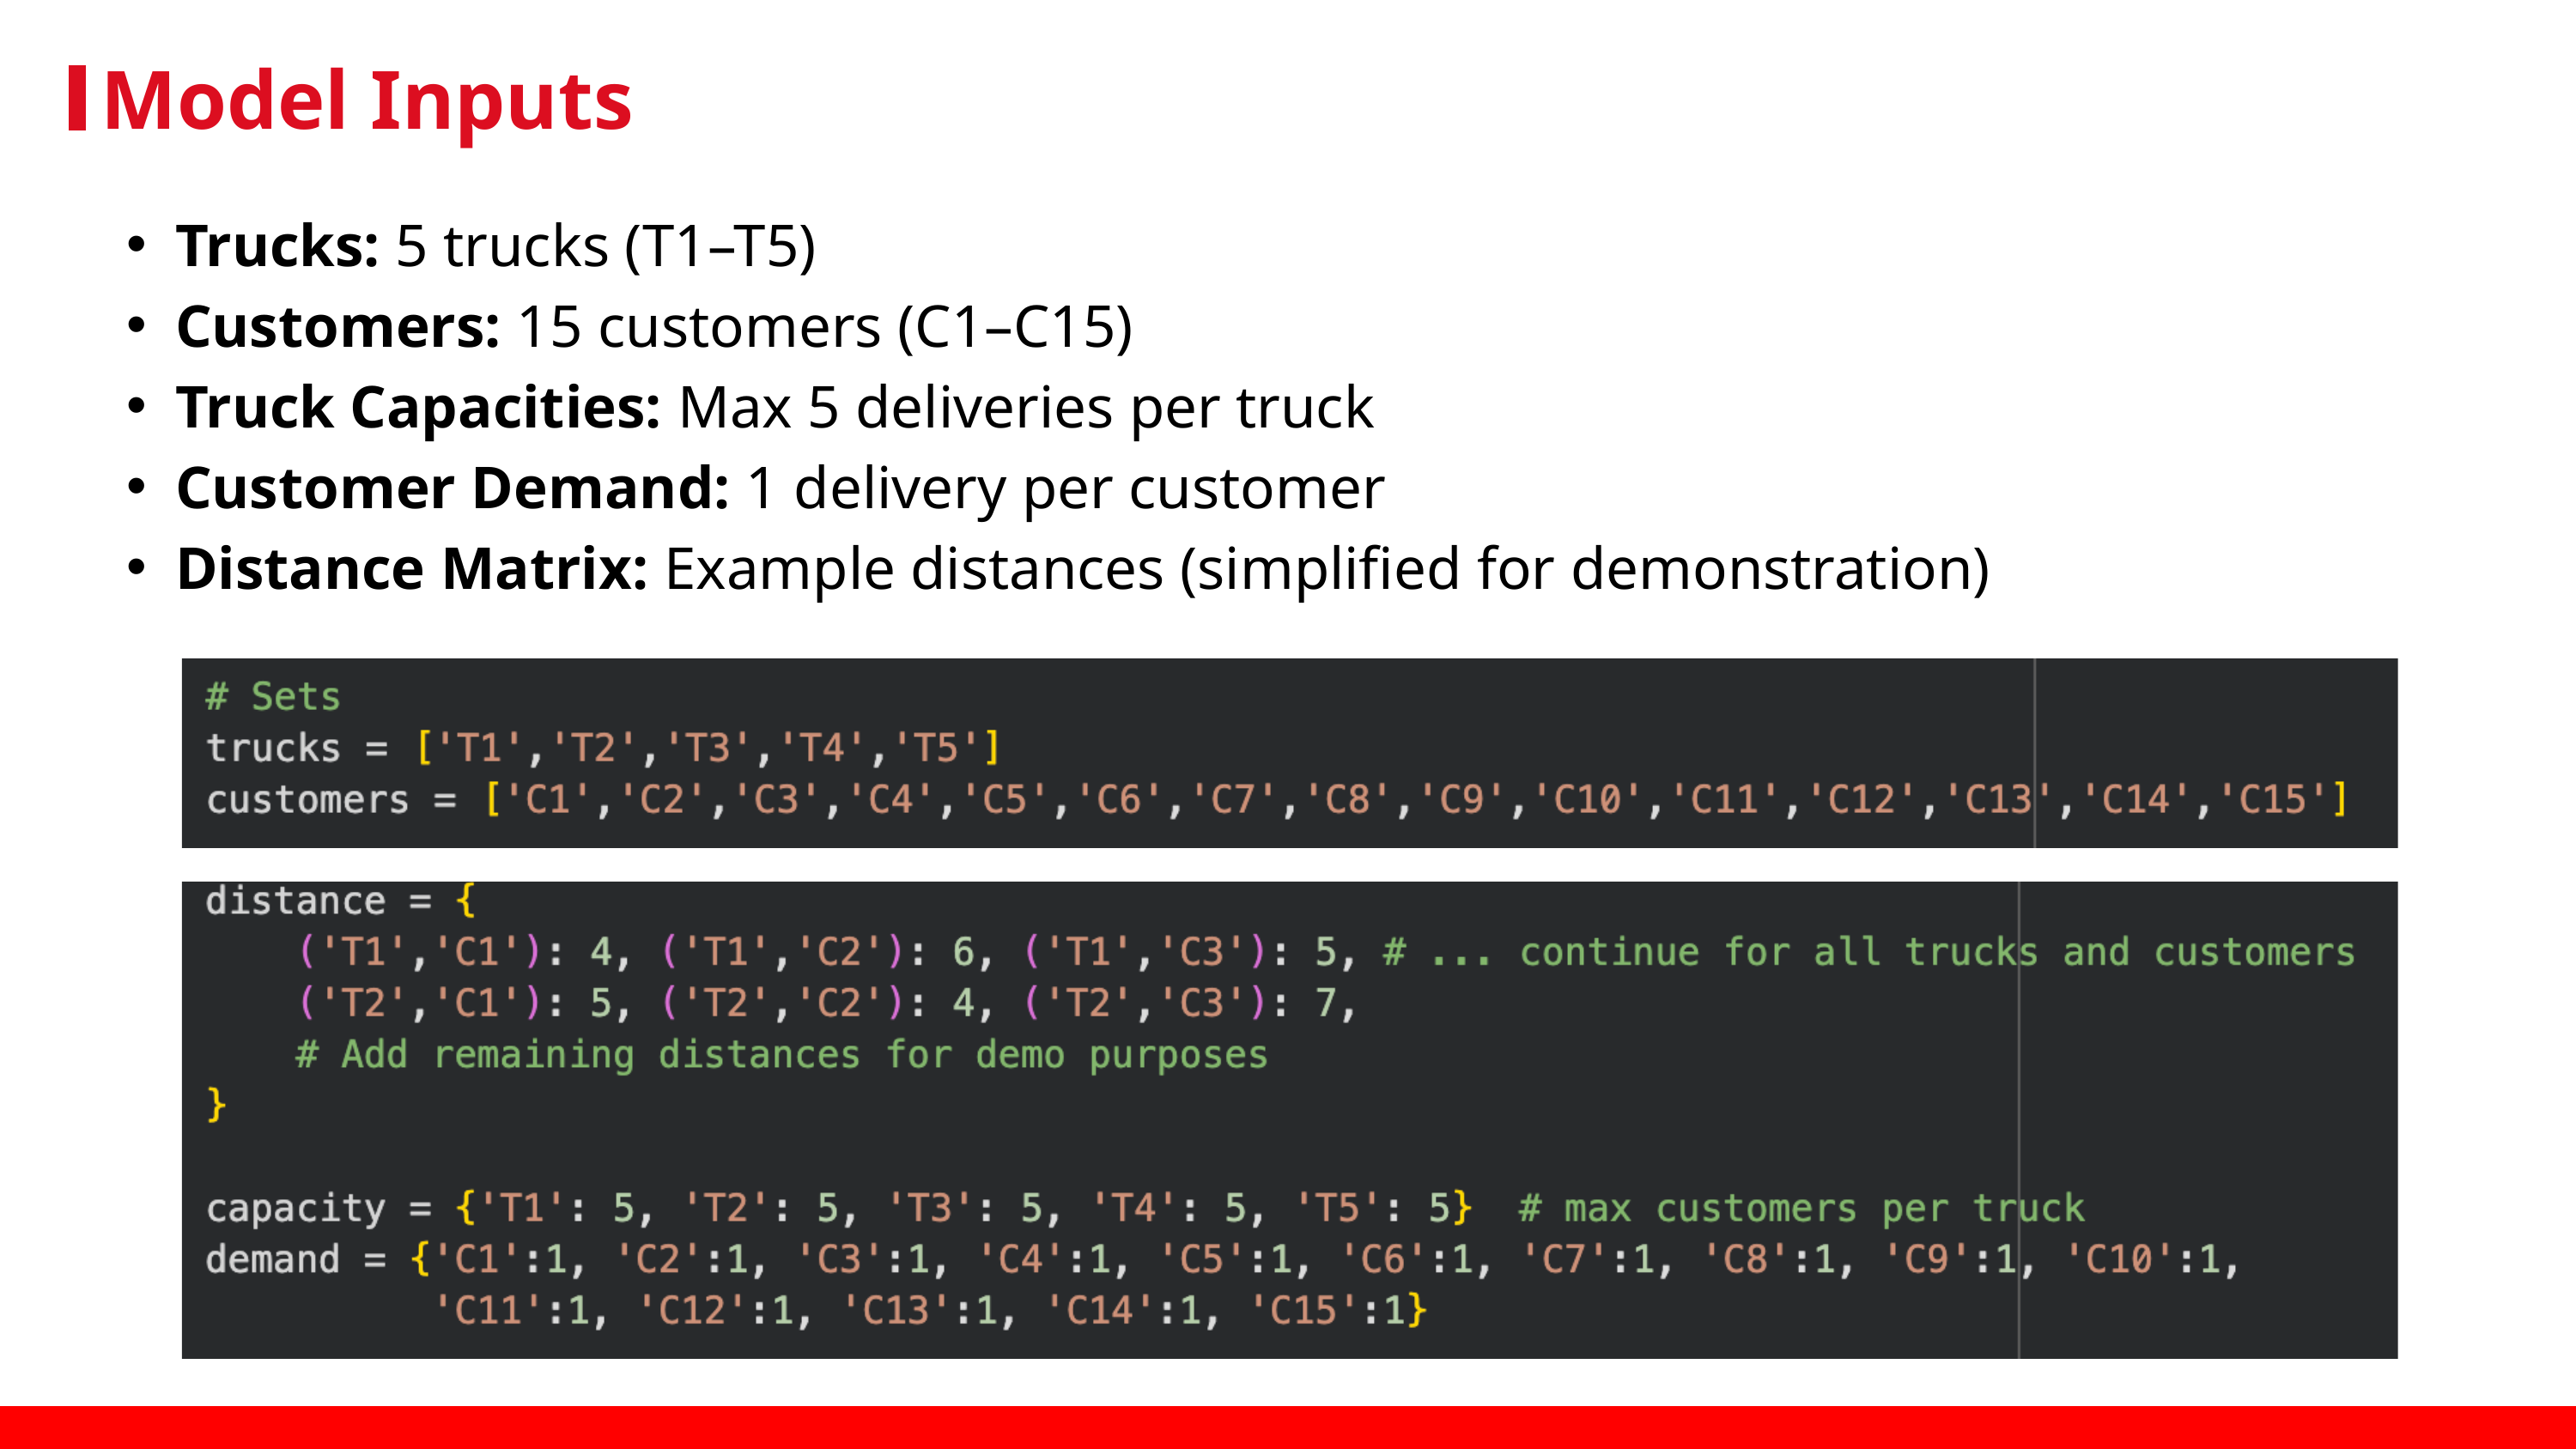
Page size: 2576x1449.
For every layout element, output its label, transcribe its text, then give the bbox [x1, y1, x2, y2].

text_box [181, 882, 2398, 1359]
text_box Trucks: 5 trucks (T1–T5) Customers: 15 customers (C1–C15) Truck Capacities: Max 5 deliveries per truck Customer Demand: 1 delivery per customer Distance Matrix: Example distances (simplified for demonstration) [76, 197, 2278, 601]
text_box [181, 658, 2398, 848]
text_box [0, 1405, 2576, 1449]
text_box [69, 65, 86, 131]
text_box Model Inputs [100, 32, 2432, 145]
